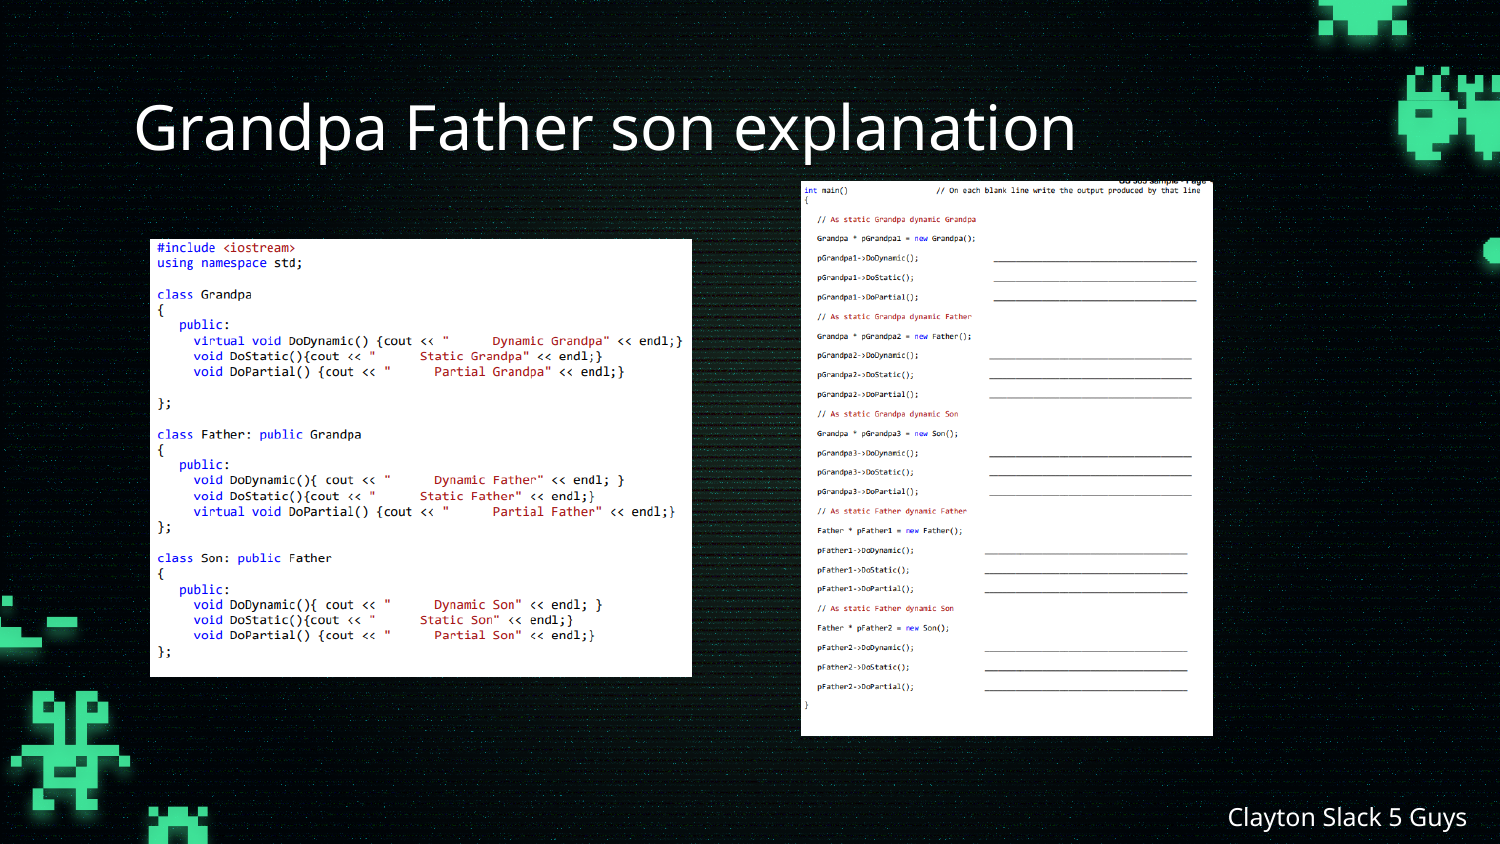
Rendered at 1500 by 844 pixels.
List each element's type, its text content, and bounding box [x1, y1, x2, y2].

picture [170, 837, 183, 844]
picture [0, 0, 1500, 844]
text_box Clayton Slack 5 Guys [1212, 786, 1500, 830]
title Grandpa Father son explanation [118, 72, 1382, 167]
